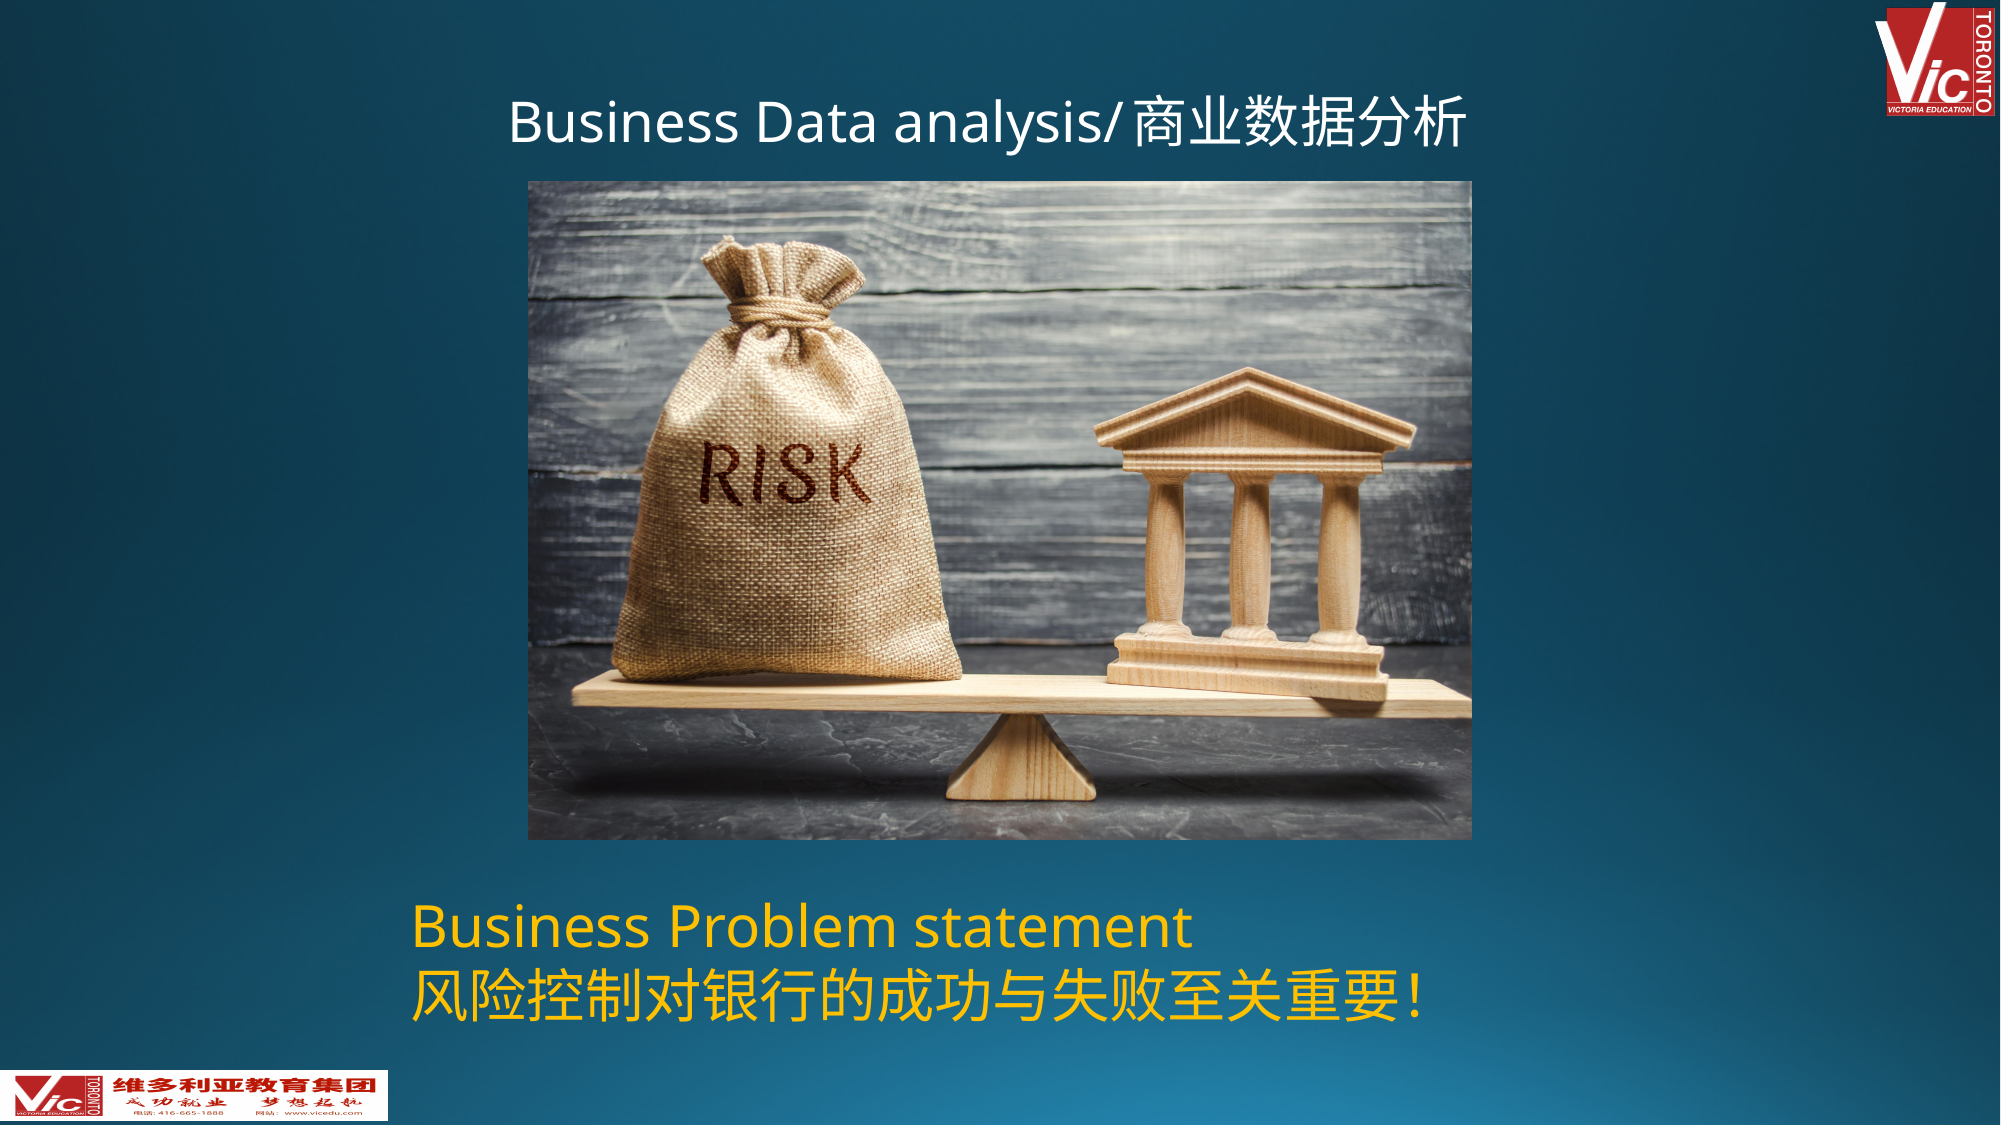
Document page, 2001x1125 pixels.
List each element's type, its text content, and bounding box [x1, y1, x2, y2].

picture [0, 0, 2001, 1125]
title Business Data analysis/商业数据分析 [123, 86, 1853, 239]
text_box Business Problem statement 风险控制对银行的成功与失败至关重要！ [395, 881, 1810, 1037]
